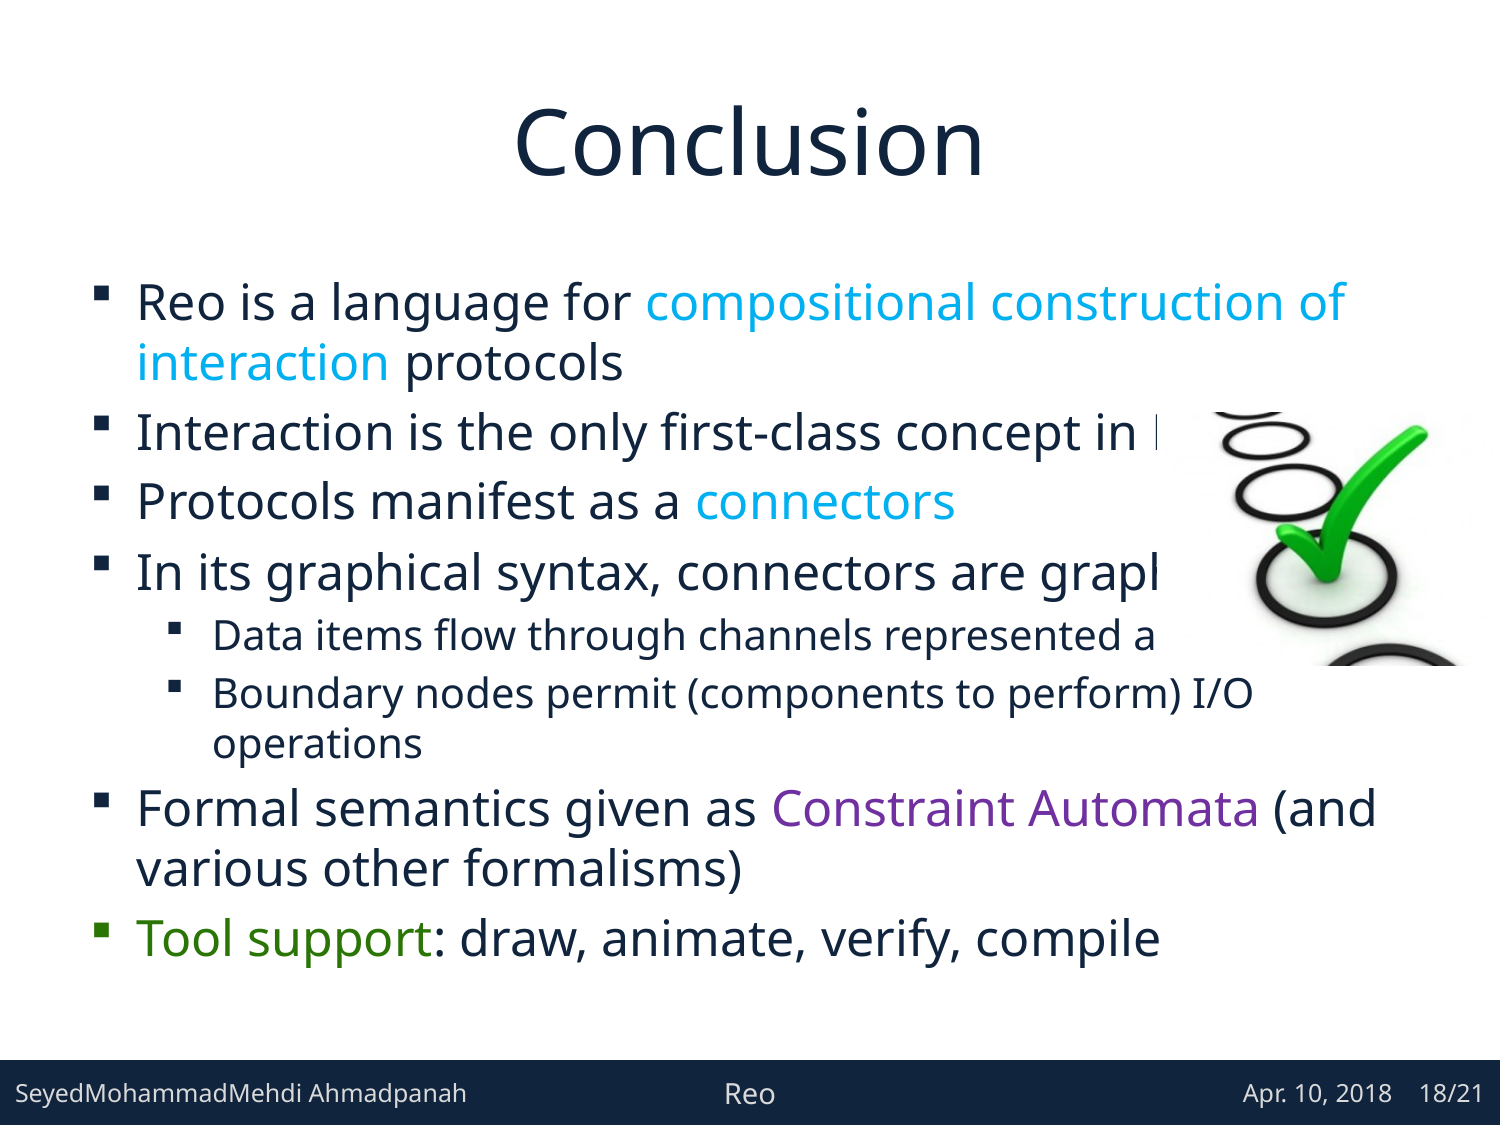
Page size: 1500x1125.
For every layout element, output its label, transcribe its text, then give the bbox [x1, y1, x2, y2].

picture [1157, 412, 1494, 666]
list Reo is a language for compositional construction of interaction protocols Interaction is the only first-class concept in Reo Protocols manifest as a connectors In its graphical syntax, connectors are graphs Data items flow through channels represented as edges Boundary nodes permit (components to perform) I/O operations Formal semantics given as Constraint Automata (and various other formalisms) Tool support: draw, animate, verify, compile [75, 262, 1425, 1005]
title Conclusion [75, 45, 1425, 233]
